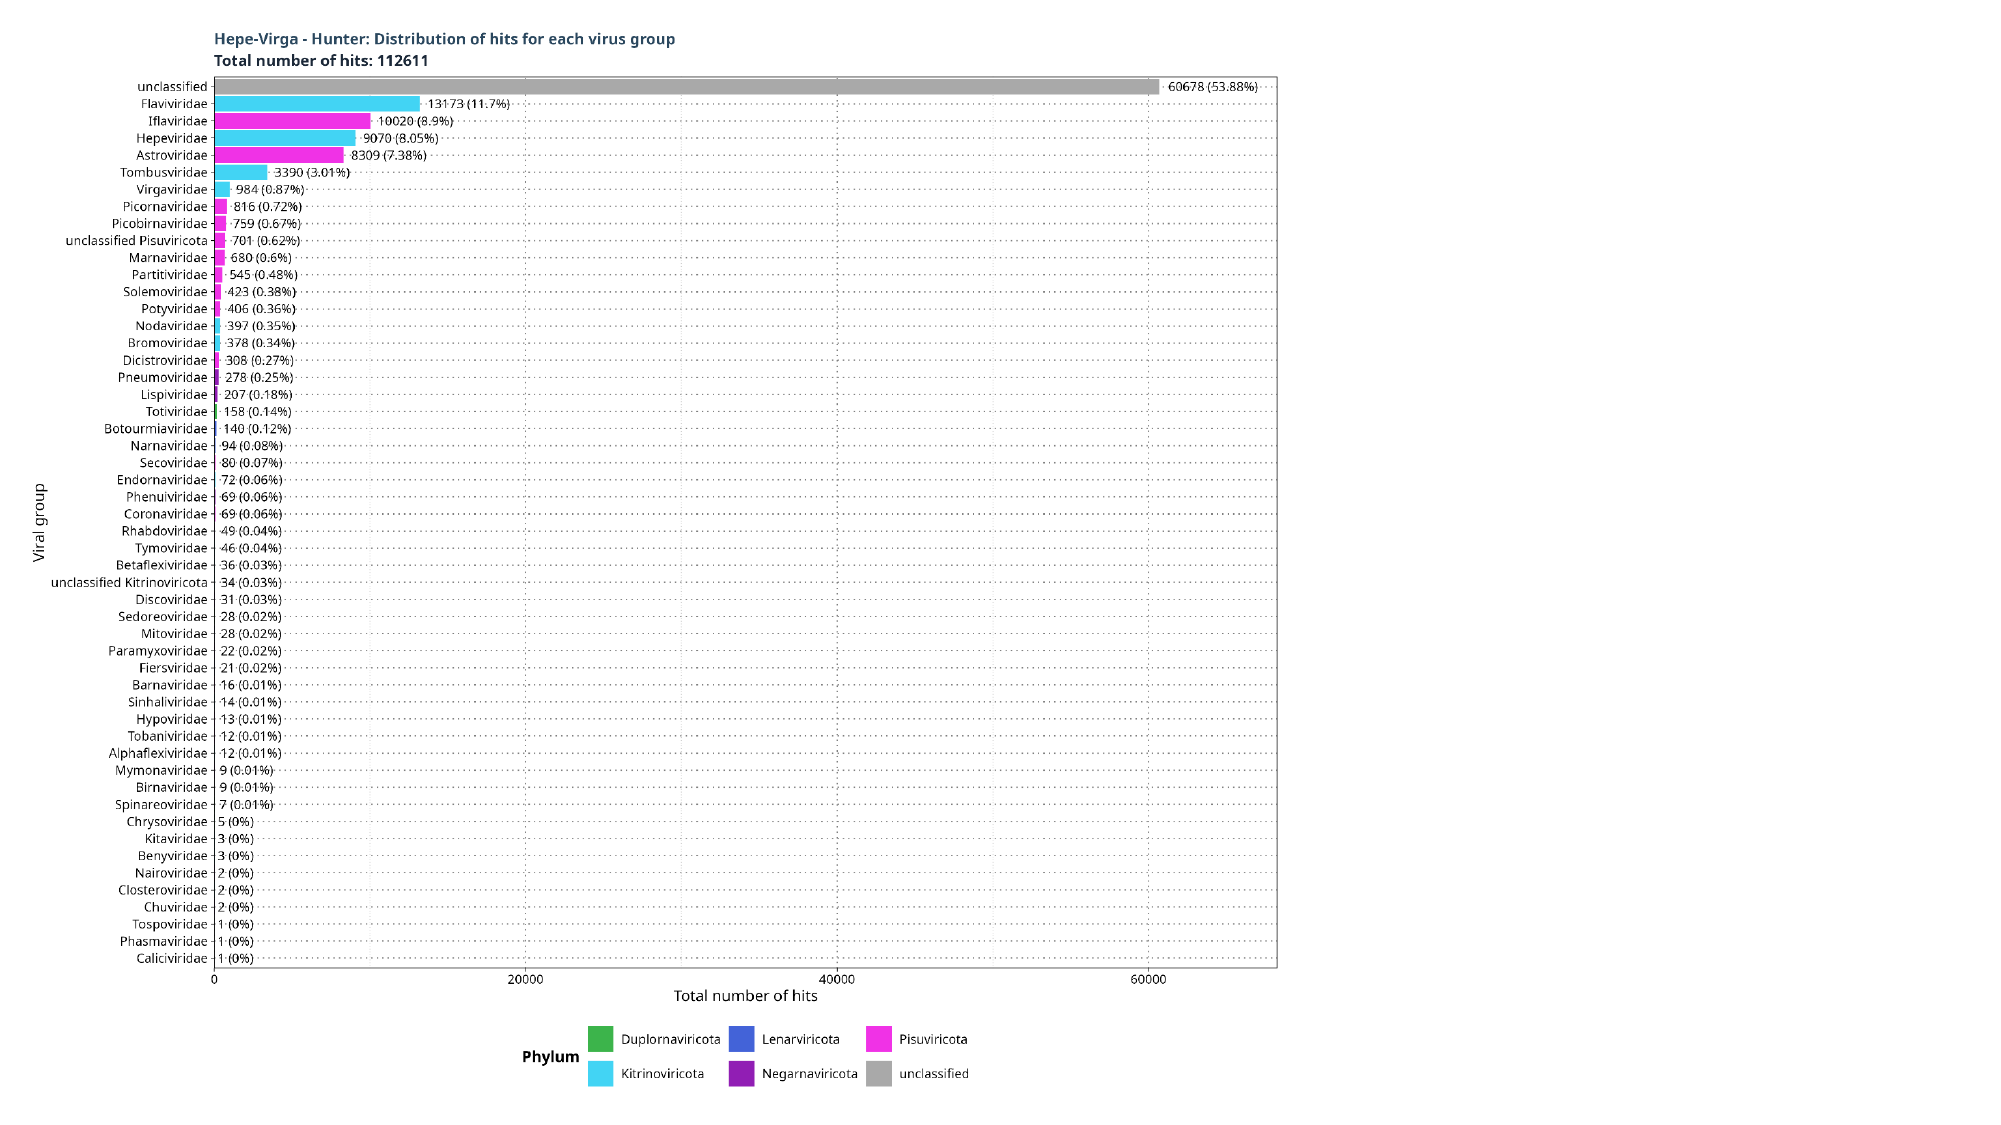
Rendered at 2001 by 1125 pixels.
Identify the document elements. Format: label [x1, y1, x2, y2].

picture [15, 15, 1295, 1112]
